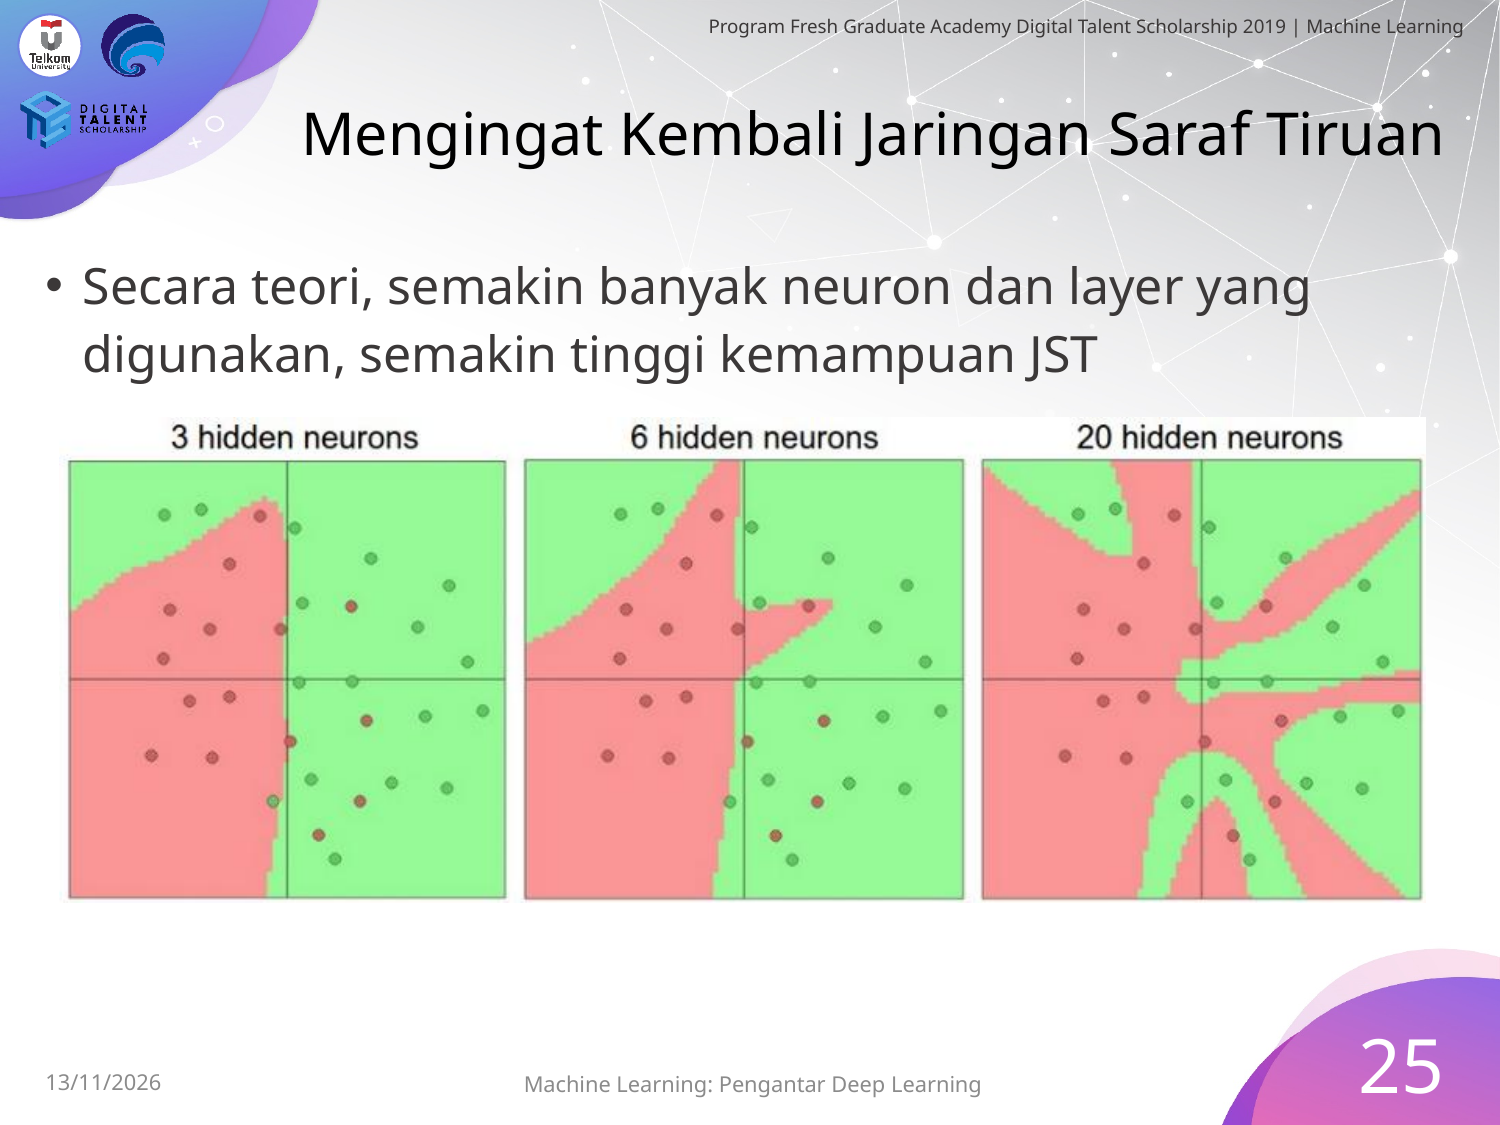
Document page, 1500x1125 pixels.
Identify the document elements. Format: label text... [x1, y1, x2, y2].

title Mengingat Kembali Jaringan Saraf Tiruan [271, 66, 1477, 207]
slide_number 25 [1327, 1025, 1477, 1115]
footer Machine Learning: Pengantar Deep Learning [386, 1053, 1121, 1114]
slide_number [30, 1053, 272, 1114]
list Secara teori, semakin banyak neuron dan layer yang digunakan, semakin tinggi kemampuan JST [30, 238, 1477, 1014]
picture [0, 0, 1500, 1125]
